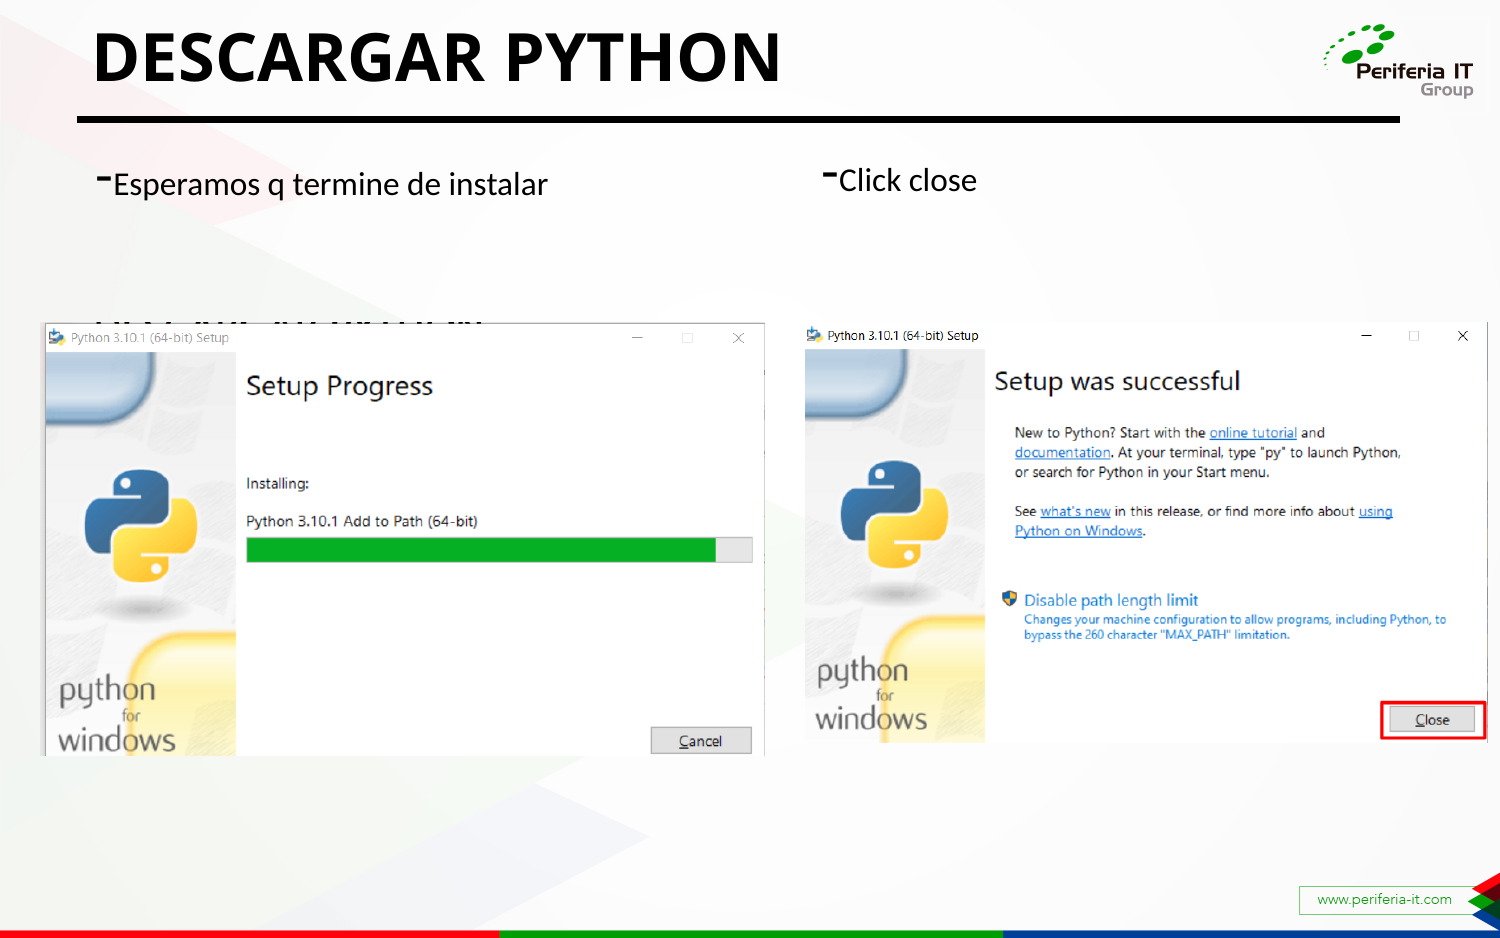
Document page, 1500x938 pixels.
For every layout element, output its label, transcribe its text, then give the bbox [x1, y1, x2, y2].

text_box DESCARGAR PYTHON [76, 1, 1140, 110]
picture [0, 0, 1500, 938]
text_box -Click close [802, 125, 1500, 281]
text_box [1310, 17, 1489, 114]
text_box -Esperamos q termine de instalar [76, 129, 790, 284]
